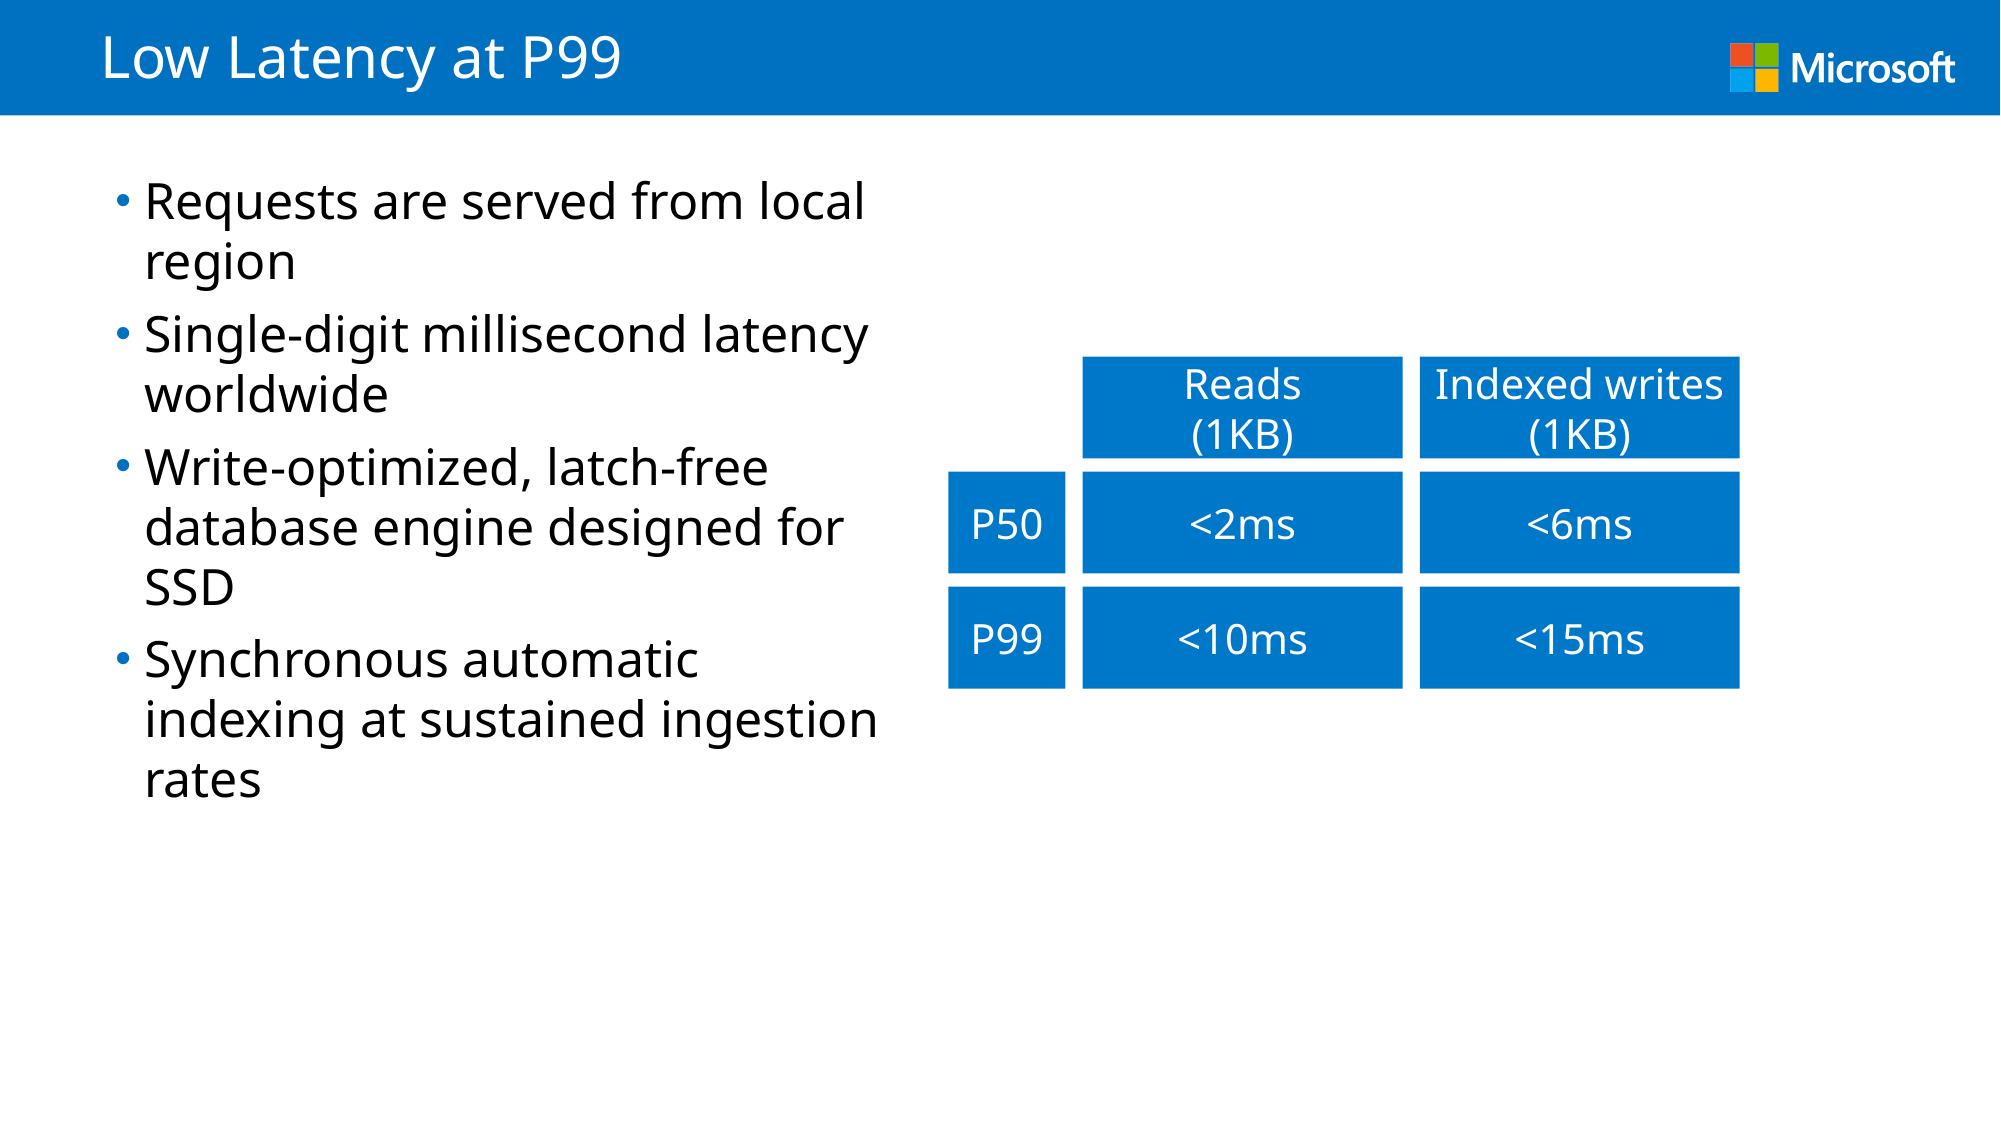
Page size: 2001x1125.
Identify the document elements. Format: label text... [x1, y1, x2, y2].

title Low Latency at P99 [100, 0, 1802, 122]
text_box Requests are served from local region Single-digit millisecond latency worldwide Write-optimized, latch-free database engine designed for SSD Synchronous automatic indexing at sustained ingestion rates [100, 162, 902, 883]
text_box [948, 356, 1740, 689]
picture [1802, 14, 1986, 121]
